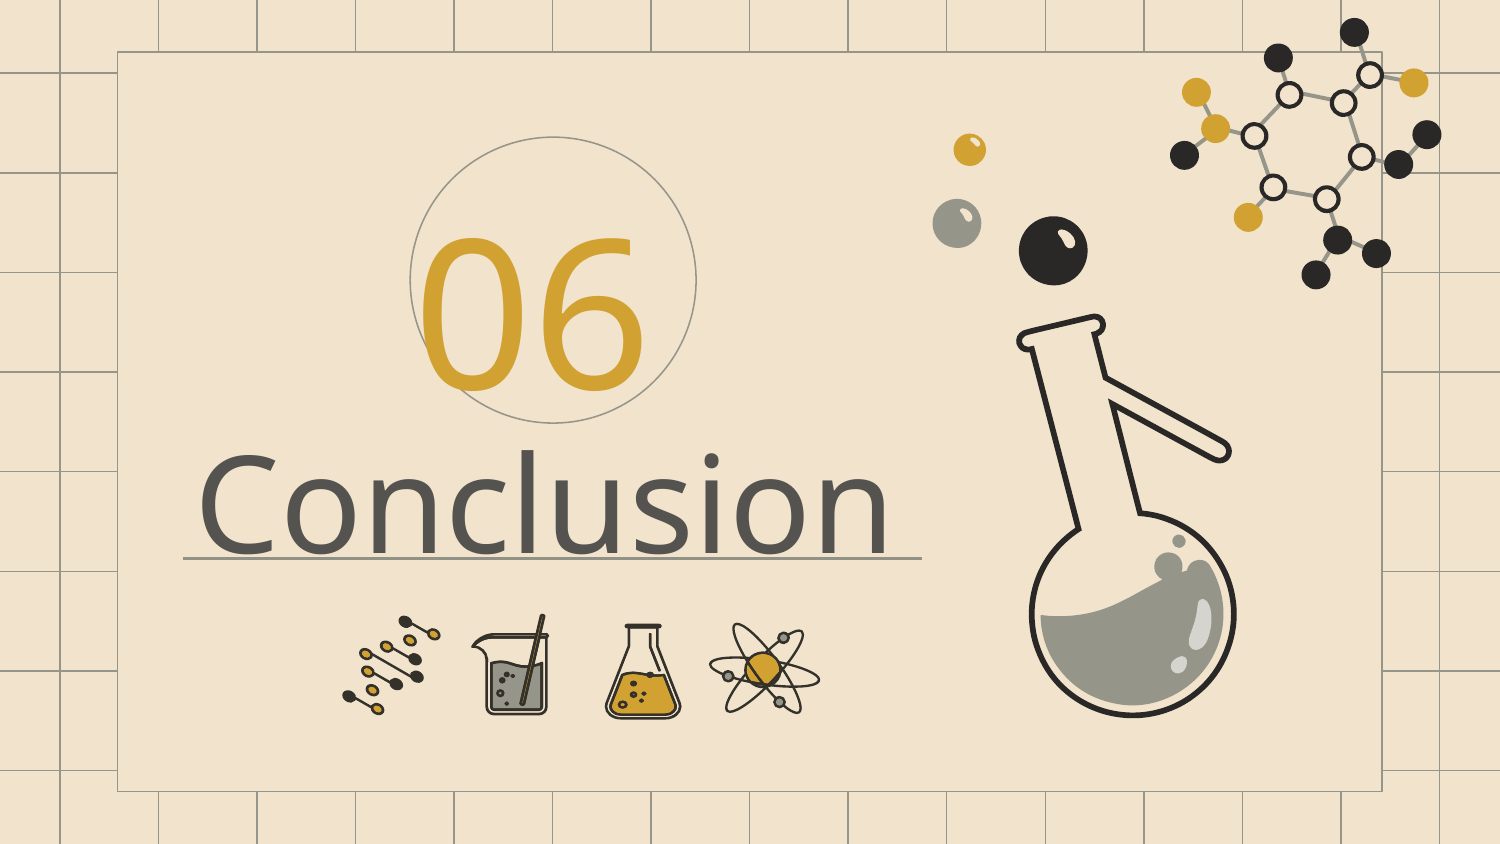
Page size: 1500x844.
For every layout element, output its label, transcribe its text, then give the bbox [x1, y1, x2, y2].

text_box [605, 624, 681, 720]
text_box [1014, 313, 1239, 719]
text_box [1169, 17, 1442, 290]
title Conclusion [132, 403, 958, 563]
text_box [950, 133, 987, 167]
text_box [419, 137, 688, 230]
text_box [472, 398, 634, 403]
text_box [930, 198, 983, 249]
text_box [340, 614, 443, 717]
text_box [1015, 215, 1090, 286]
title 06 [272, 230, 794, 398]
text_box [709, 623, 820, 714]
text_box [471, 614, 549, 715]
